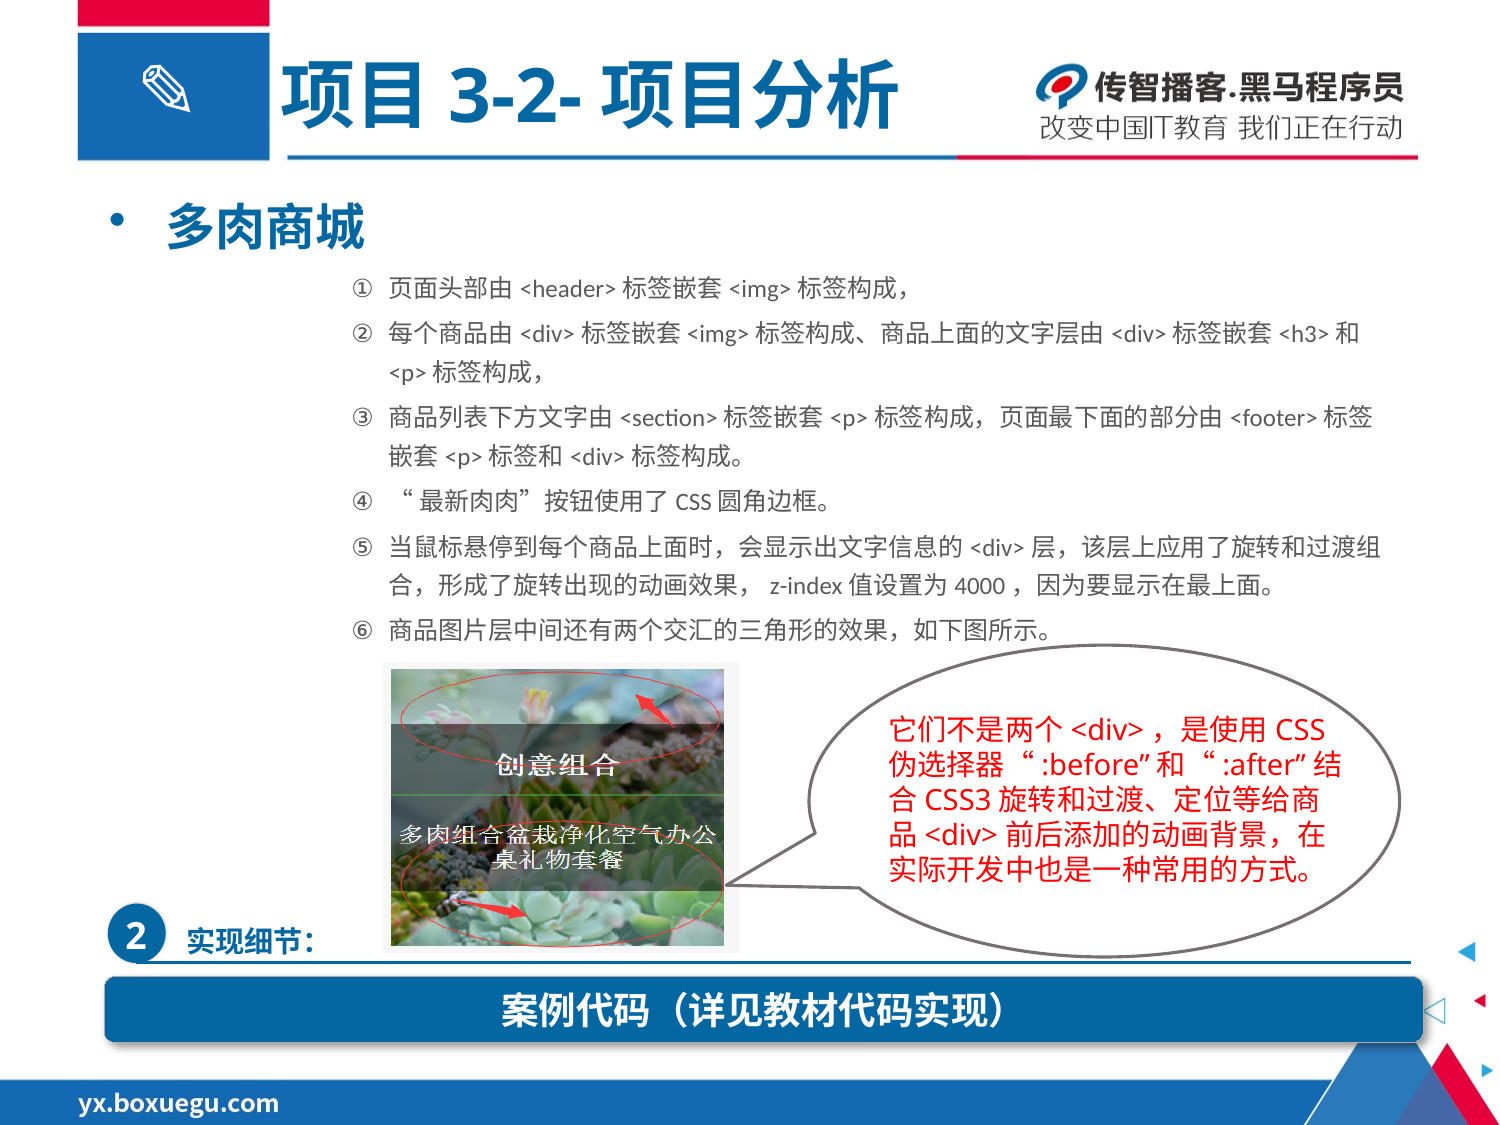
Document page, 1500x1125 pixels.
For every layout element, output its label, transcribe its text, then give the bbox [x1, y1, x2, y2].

text_box 实现细节： [171, 963, 361, 967]
text_box [1365, 727, 1400, 875]
text_box [162, 918, 166, 948]
text_box 页面头部由<header>标签嵌套<img>标签构成， 每个商品由<div>标签嵌套<img>标签构成、商品上面的文字层由<div>标签嵌套<h3>和<p>标签构成， 商品列表下方文字由<section>标签嵌套<p>标签构成，页面最下面的部分由<footer>标签嵌套<p>标签和<div>标签构成。 “最新肉肉”按钮使用了CSS圆角边框。 当鼠标悬停到每个商品上面时，会显示出文字信息的<div>层，该层上应用了旋转和过渡组合，形成了旋转出现的动画效果，z-index值设置为4000，因为要显示在最上面。 商品图片层中间还有两个交汇的三角形的效果，如下图所示。 [336, 219, 1412, 879]
text_box 项目3-2-项目分析 [265, 29, 1500, 156]
text_box 案例代码（详见教材代码实现） [104, 976, 1424, 1043]
picture [0, 0, 1500, 1125]
text_box 实现细节： [171, 905, 361, 962]
text_box [935, 929, 1274, 957]
text_box 它们不是两个<div>，是使用CSS伪选择器“:before”和“:after”结合CSS3旋转和过渡、定位等给商品<div>前后添加的动画背景，在实际开发中也是一种常用的方式。 [873, 704, 1365, 929]
text_box 多肉商城 [93, 157, 380, 263]
text_box [739, 645, 1336, 898]
text_box 2 [110, 904, 162, 965]
